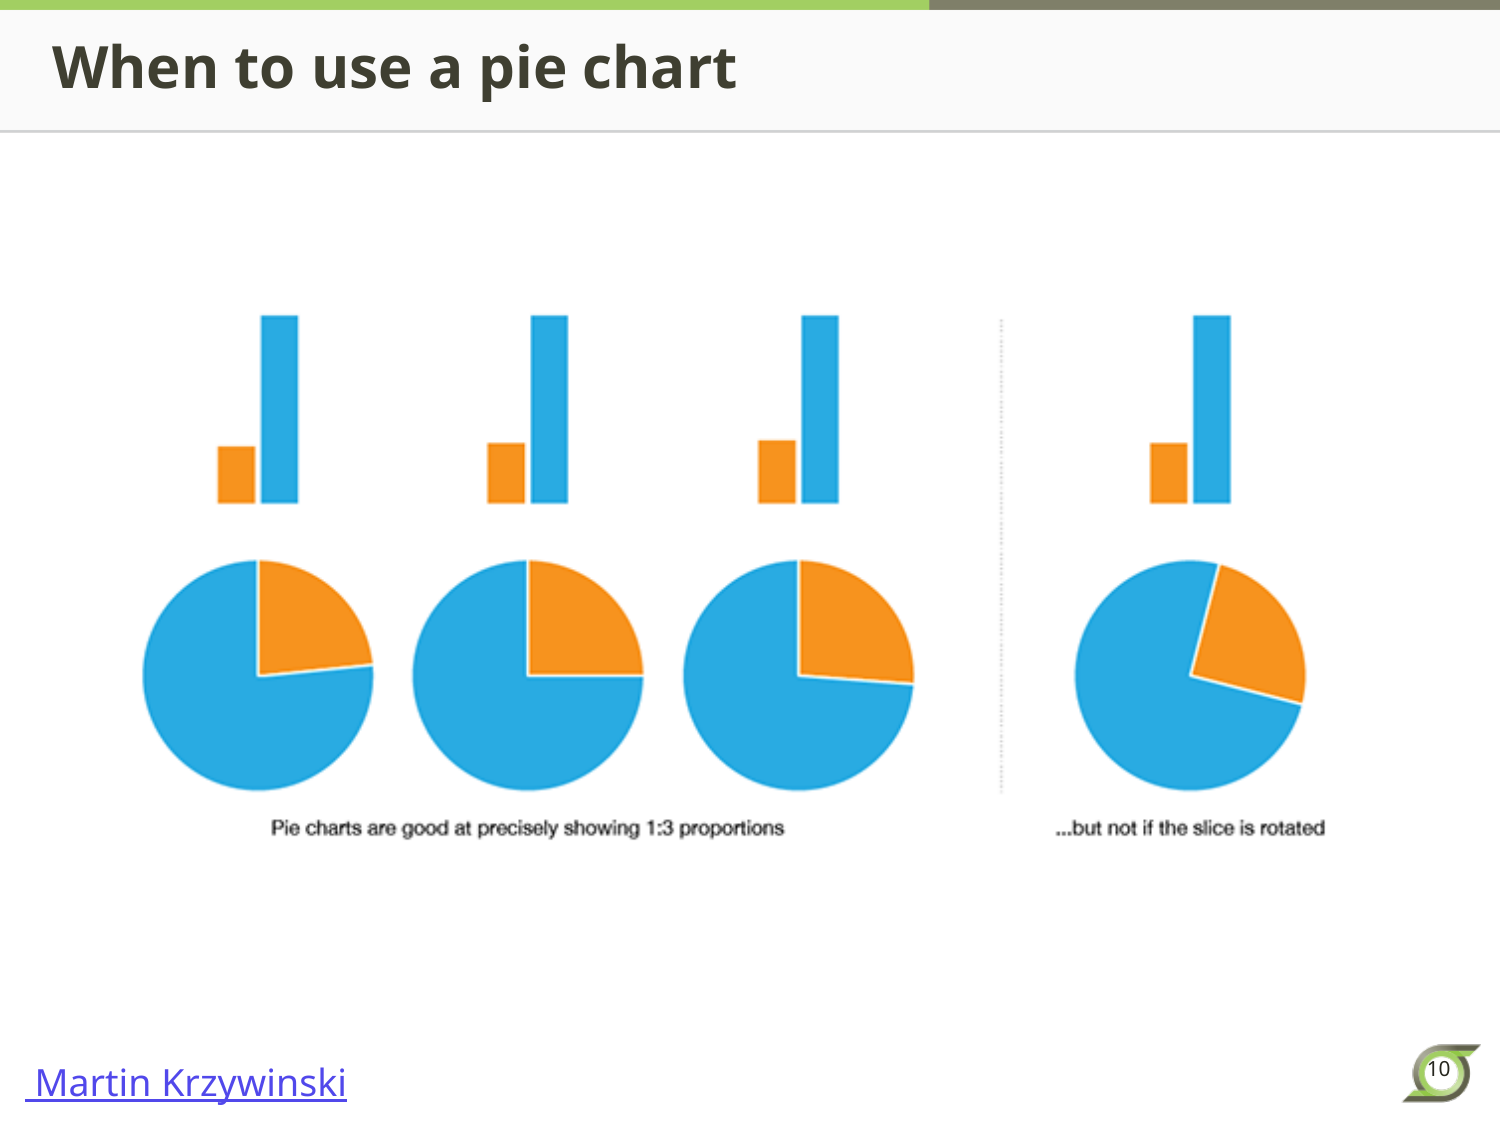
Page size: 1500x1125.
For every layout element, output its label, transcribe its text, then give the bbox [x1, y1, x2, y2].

text_box Martin Krzywinski [10, 1051, 363, 1118]
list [115, 301, 1349, 856]
title When to use a pie chart [37, 18, 1454, 112]
